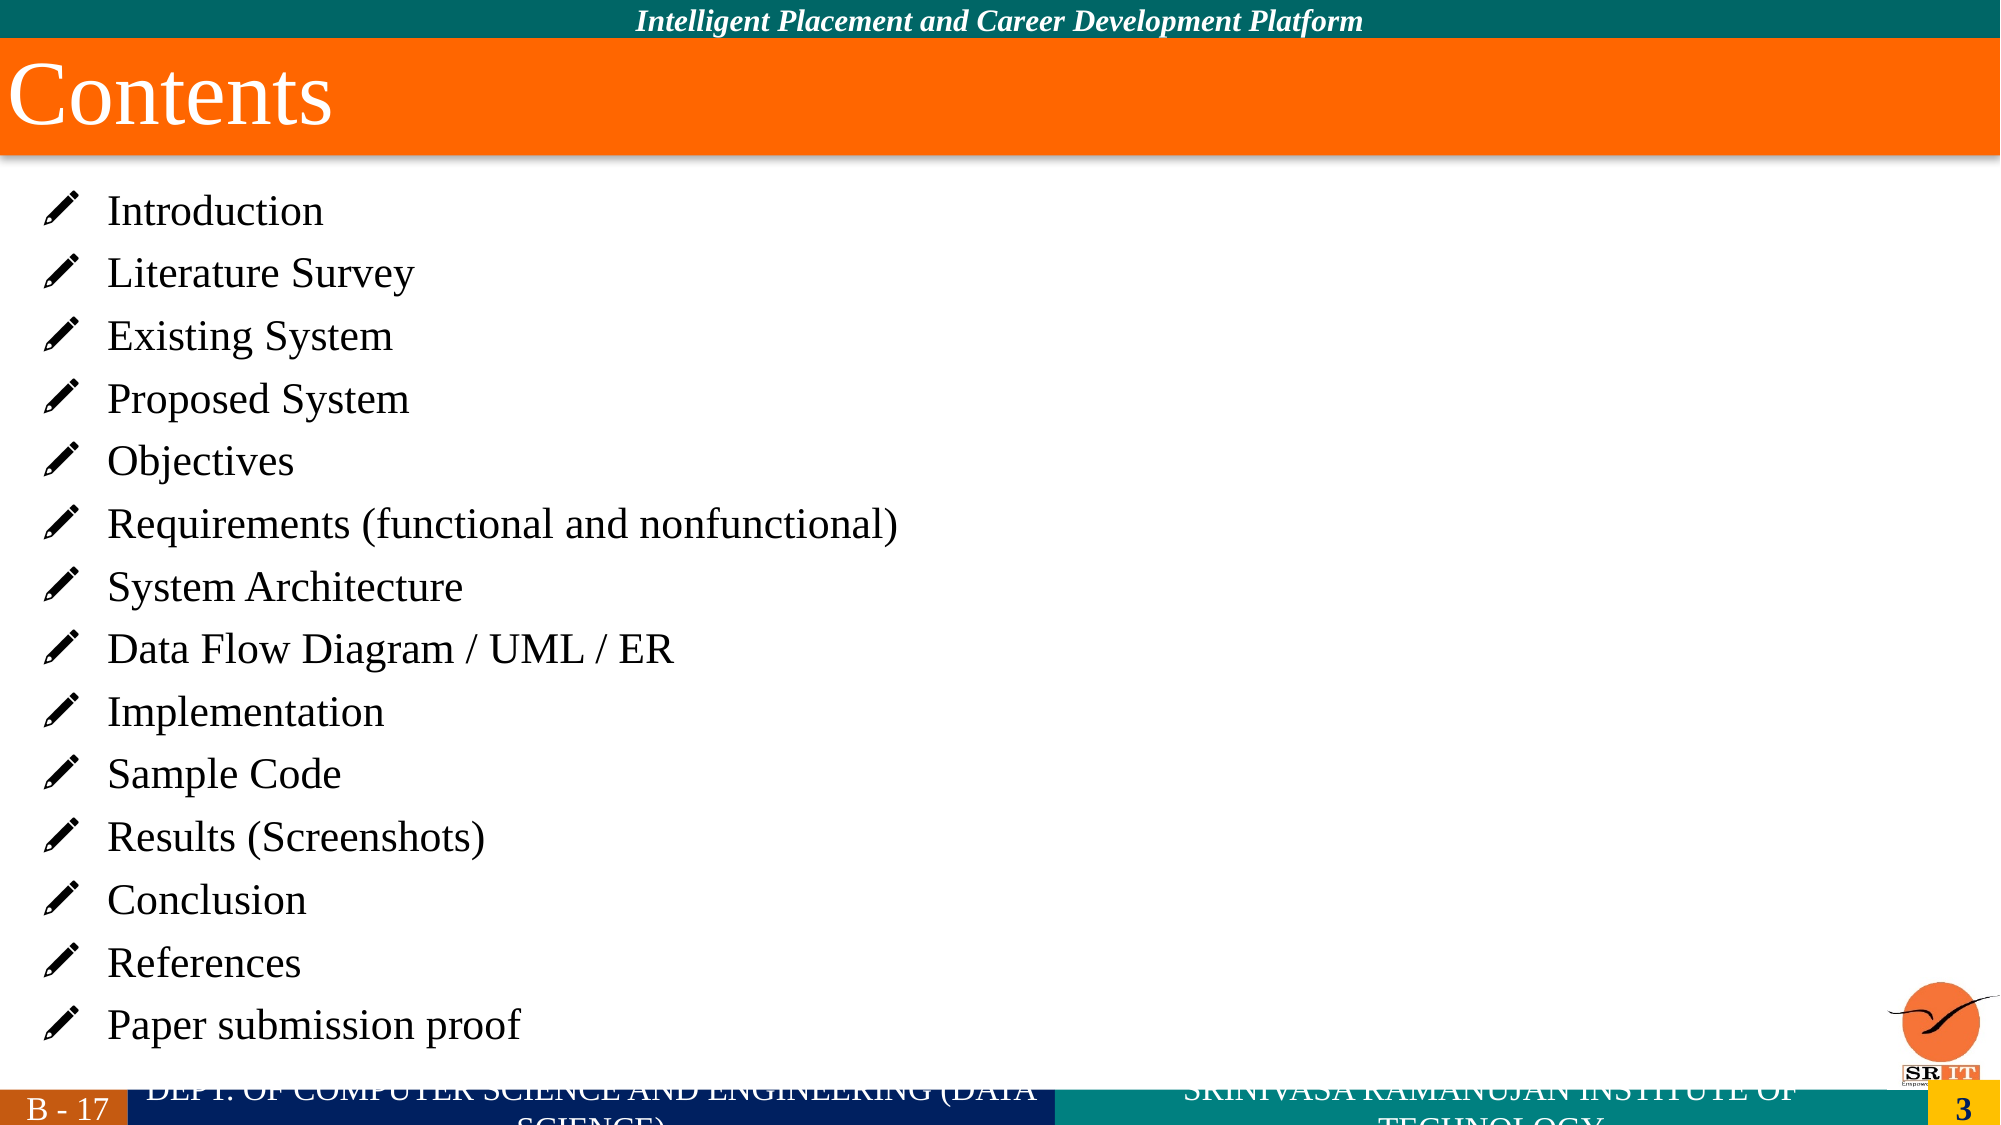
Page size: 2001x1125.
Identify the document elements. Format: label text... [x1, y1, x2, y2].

picture [40, 689, 82, 731]
picture [40, 939, 82, 981]
picture [40, 626, 82, 668]
picture [40, 313, 82, 355]
picture [40, 1002, 82, 1044]
picture [40, 563, 82, 605]
picture [40, 375, 82, 417]
picture [40, 877, 82, 919]
picture [40, 751, 82, 793]
picture [40, 814, 82, 856]
picture [1887, 977, 2000, 1090]
picture [40, 438, 82, 480]
title Contents [0, 37, 2000, 156]
list Introduction Literature Survey Existing System Proposed System Objectives Requirements (functional and nonfunctional) System Architecture Data Flow Diagram / UML / ER Implementation Sample Code Results (Screenshots) Conclusion References Paper submission proof [32, 179, 1966, 1066]
picture [40, 250, 82, 292]
picture [40, 187, 82, 229]
text_box 3 [1928, 1079, 2000, 1125]
picture [40, 501, 82, 543]
